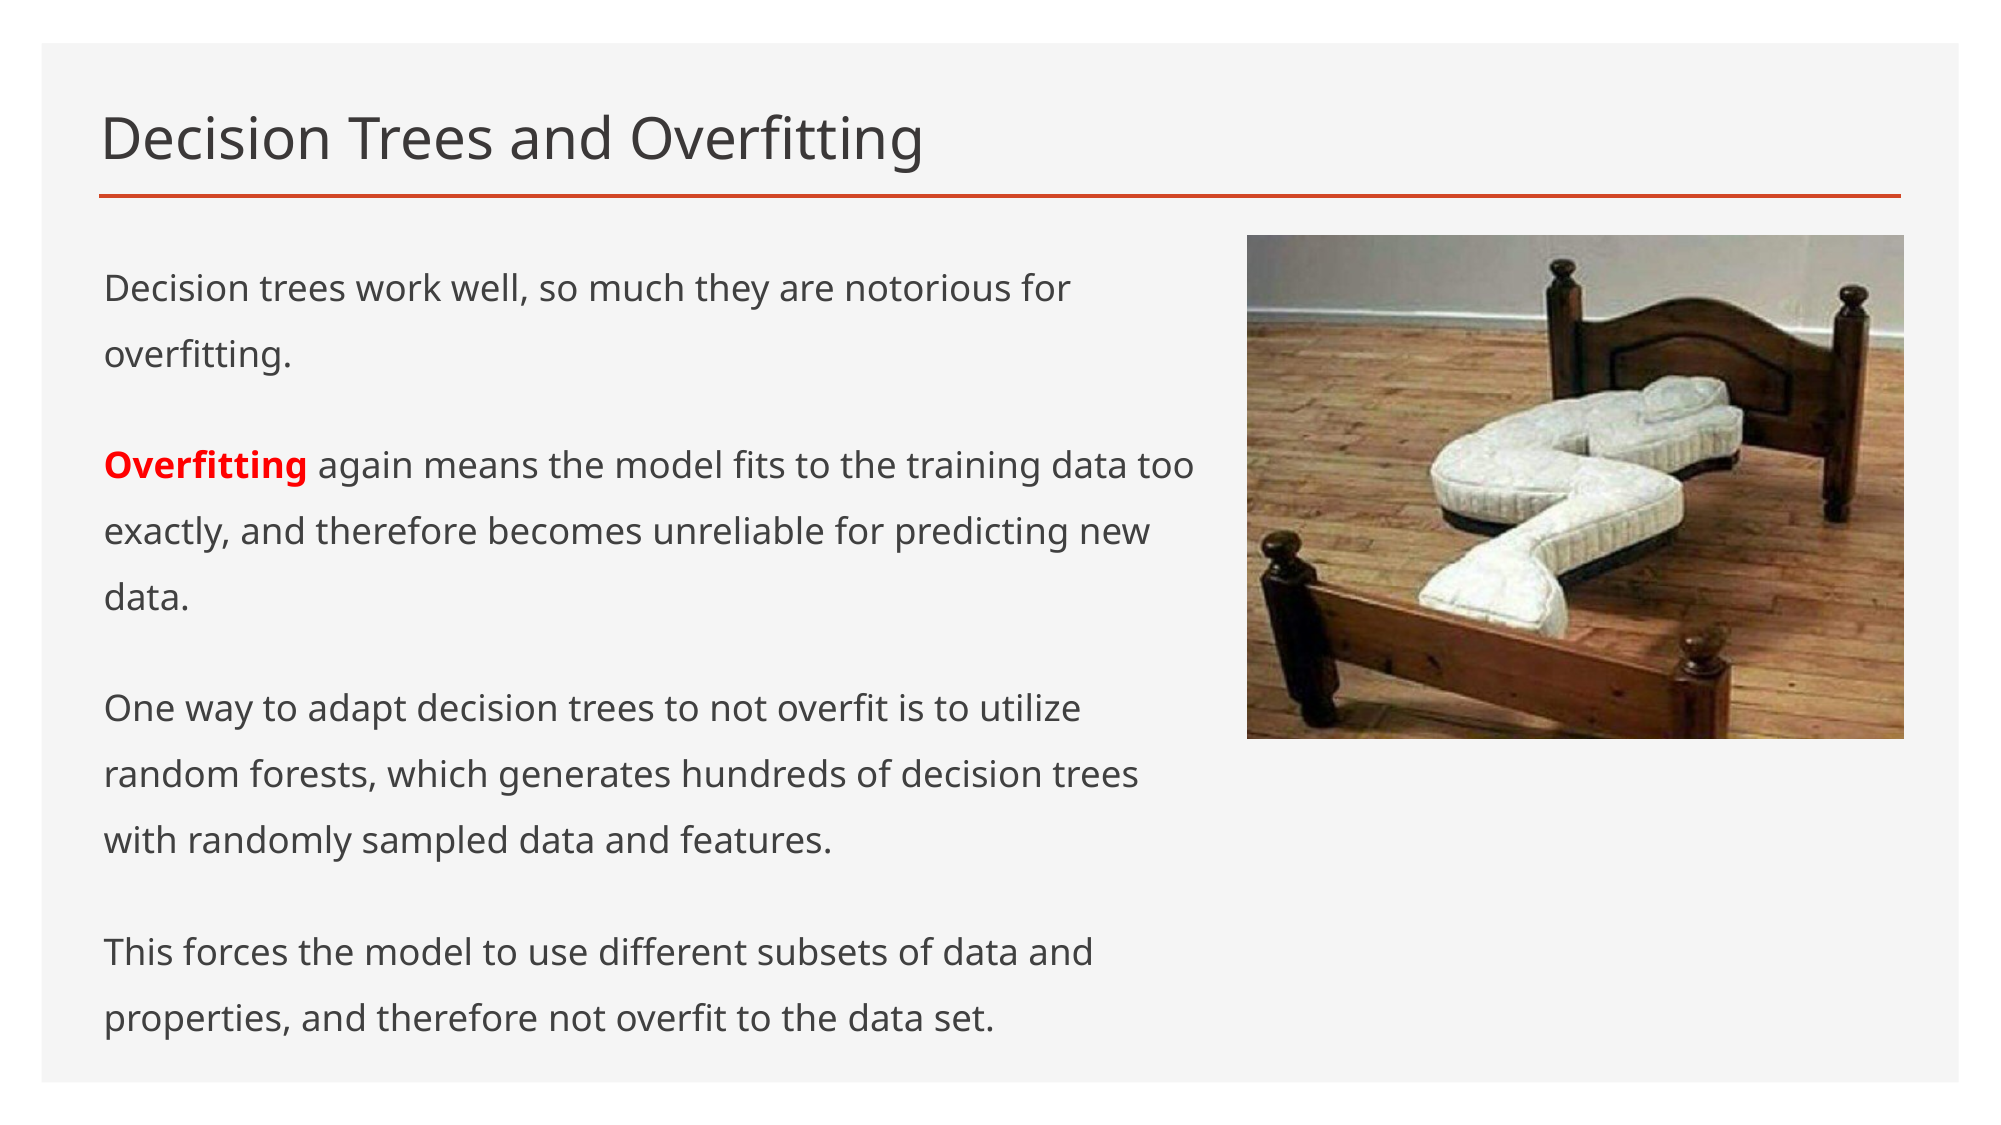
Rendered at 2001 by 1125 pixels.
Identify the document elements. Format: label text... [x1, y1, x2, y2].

picture [1246, 235, 1904, 739]
title Decision Trees and Overfitting [85, 73, 1214, 179]
list Decision trees work well, so much they are notorious for overfitting. Overfitting again means the model fits to the training data too exactly, and therefore becomes unreliable for predicting new data. One way to adapt decision trees to not overfit is to utilize random forests, which generates hundreds of decision trees with randomly sampled data and features. This forces the model to use different subsets of data and properties, and therefore not overfit to the data set. [88, 235, 1217, 1052]
